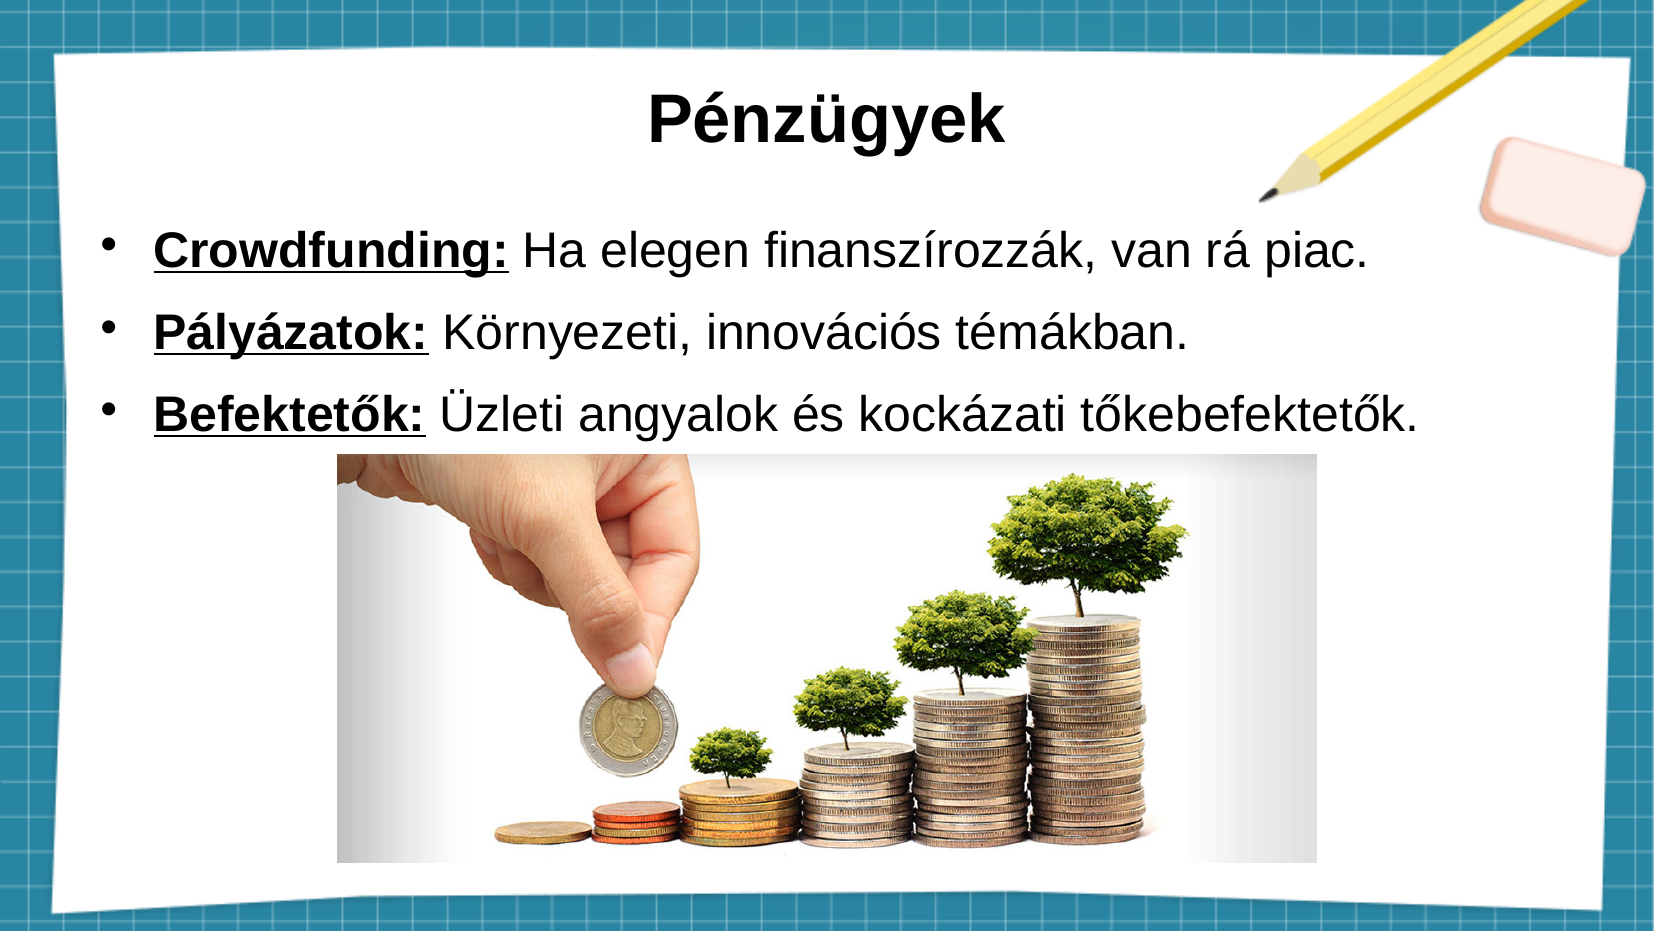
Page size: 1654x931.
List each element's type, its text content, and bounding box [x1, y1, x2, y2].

title Pénzügyek [82, 37, 1571, 193]
picture [0, 0, 1654, 931]
list Crowdfunding: Ha elegen finanszírozzák, van rá piac. Pályázatok: Környezeti, innovációs témákban. Befektetők: Üzleti angyalok és kockázati tőkebefektetők. [82, 217, 1571, 757]
